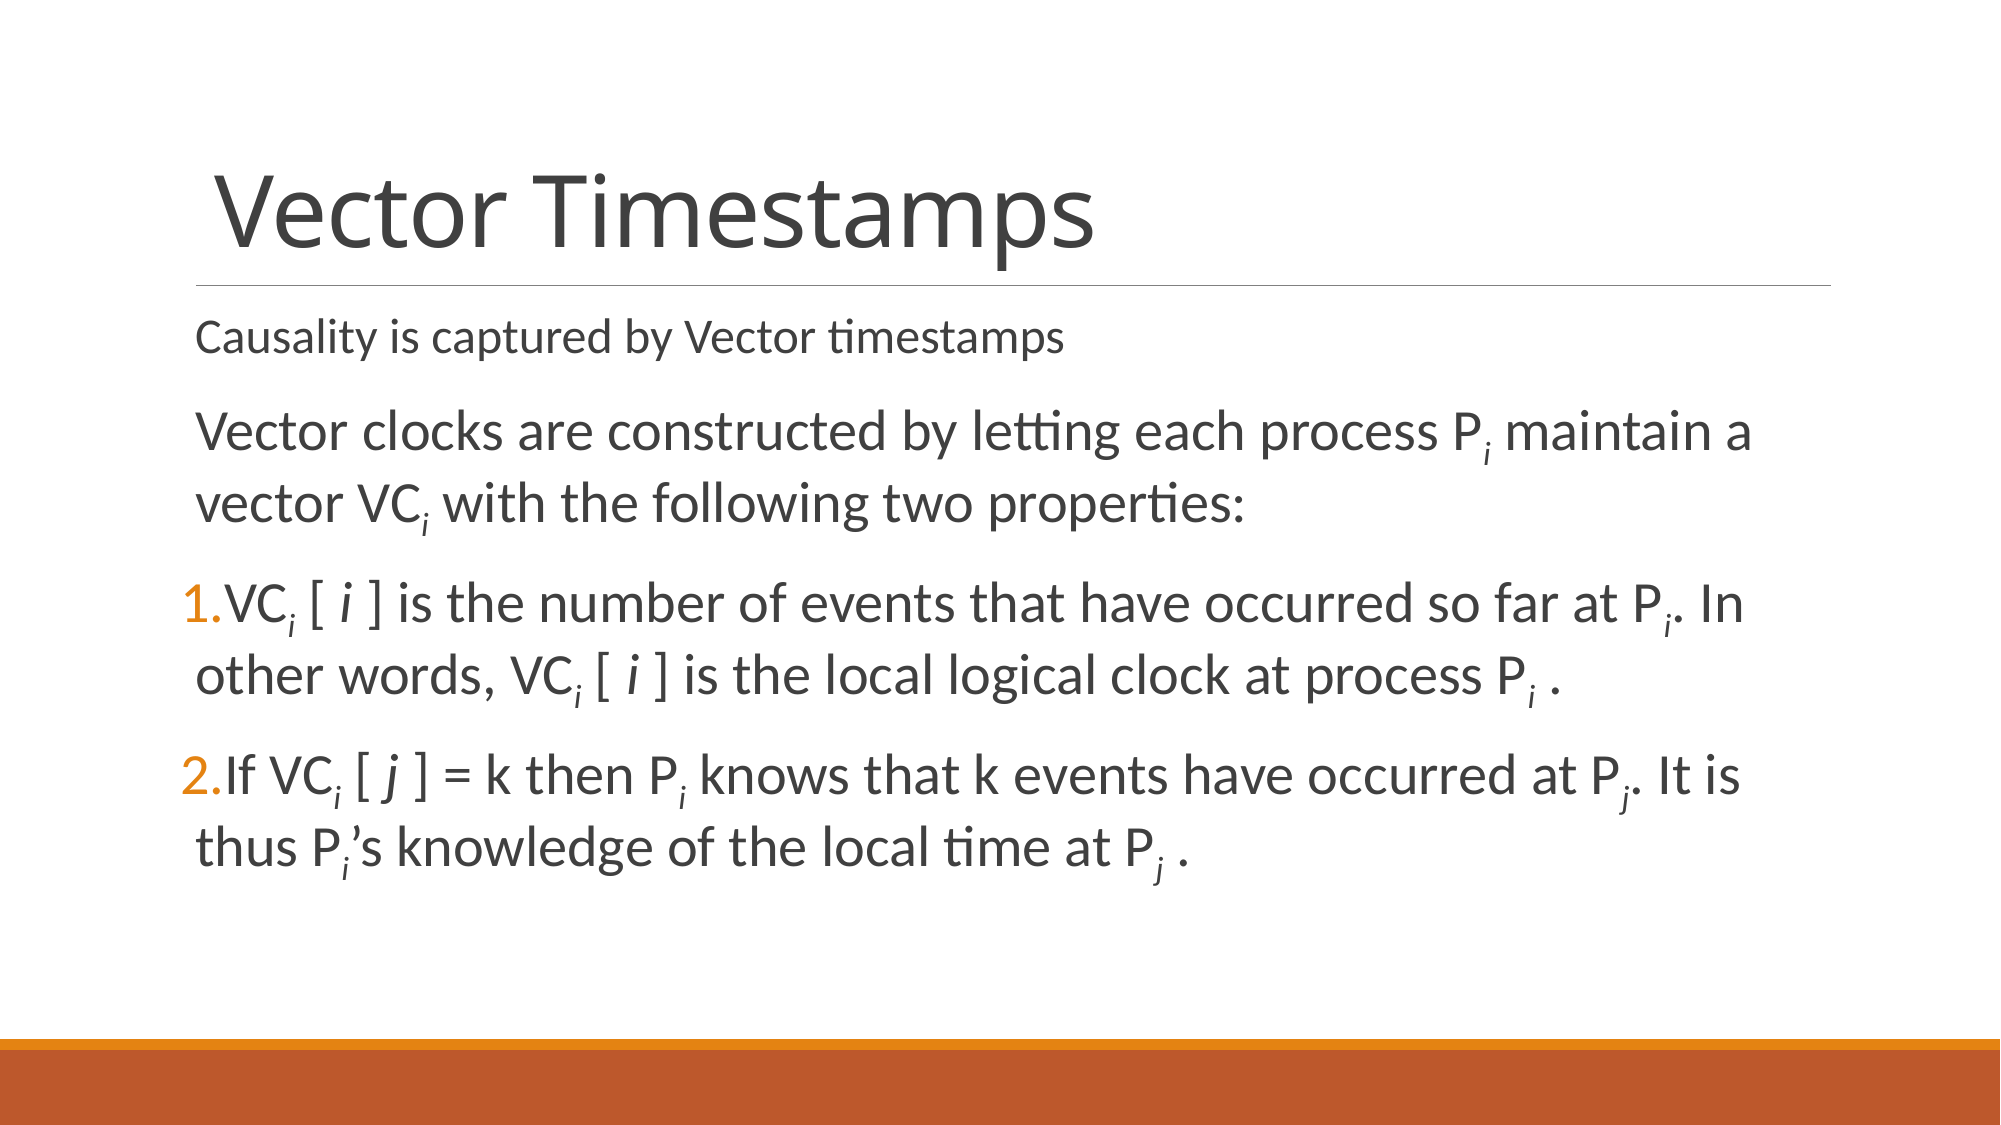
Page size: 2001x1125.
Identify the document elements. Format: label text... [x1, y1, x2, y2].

title Vector Timestamps [199, 138, 1550, 276]
list Causality is captured by Vector timestamps Vector clocks are constructed by letting each process Pi maintain a vector VCi with the following two properties: VCi [ i ] is the number of events that have occurred so far at Pi. In other words, VCi [ i ] is the local logical clock at process Pi . If VCi [ j ] = k then Pi knows that k events have occurred at Pj. It is thus Pi’s knowledge of the local time at Pj . [180, 302, 1830, 963]
